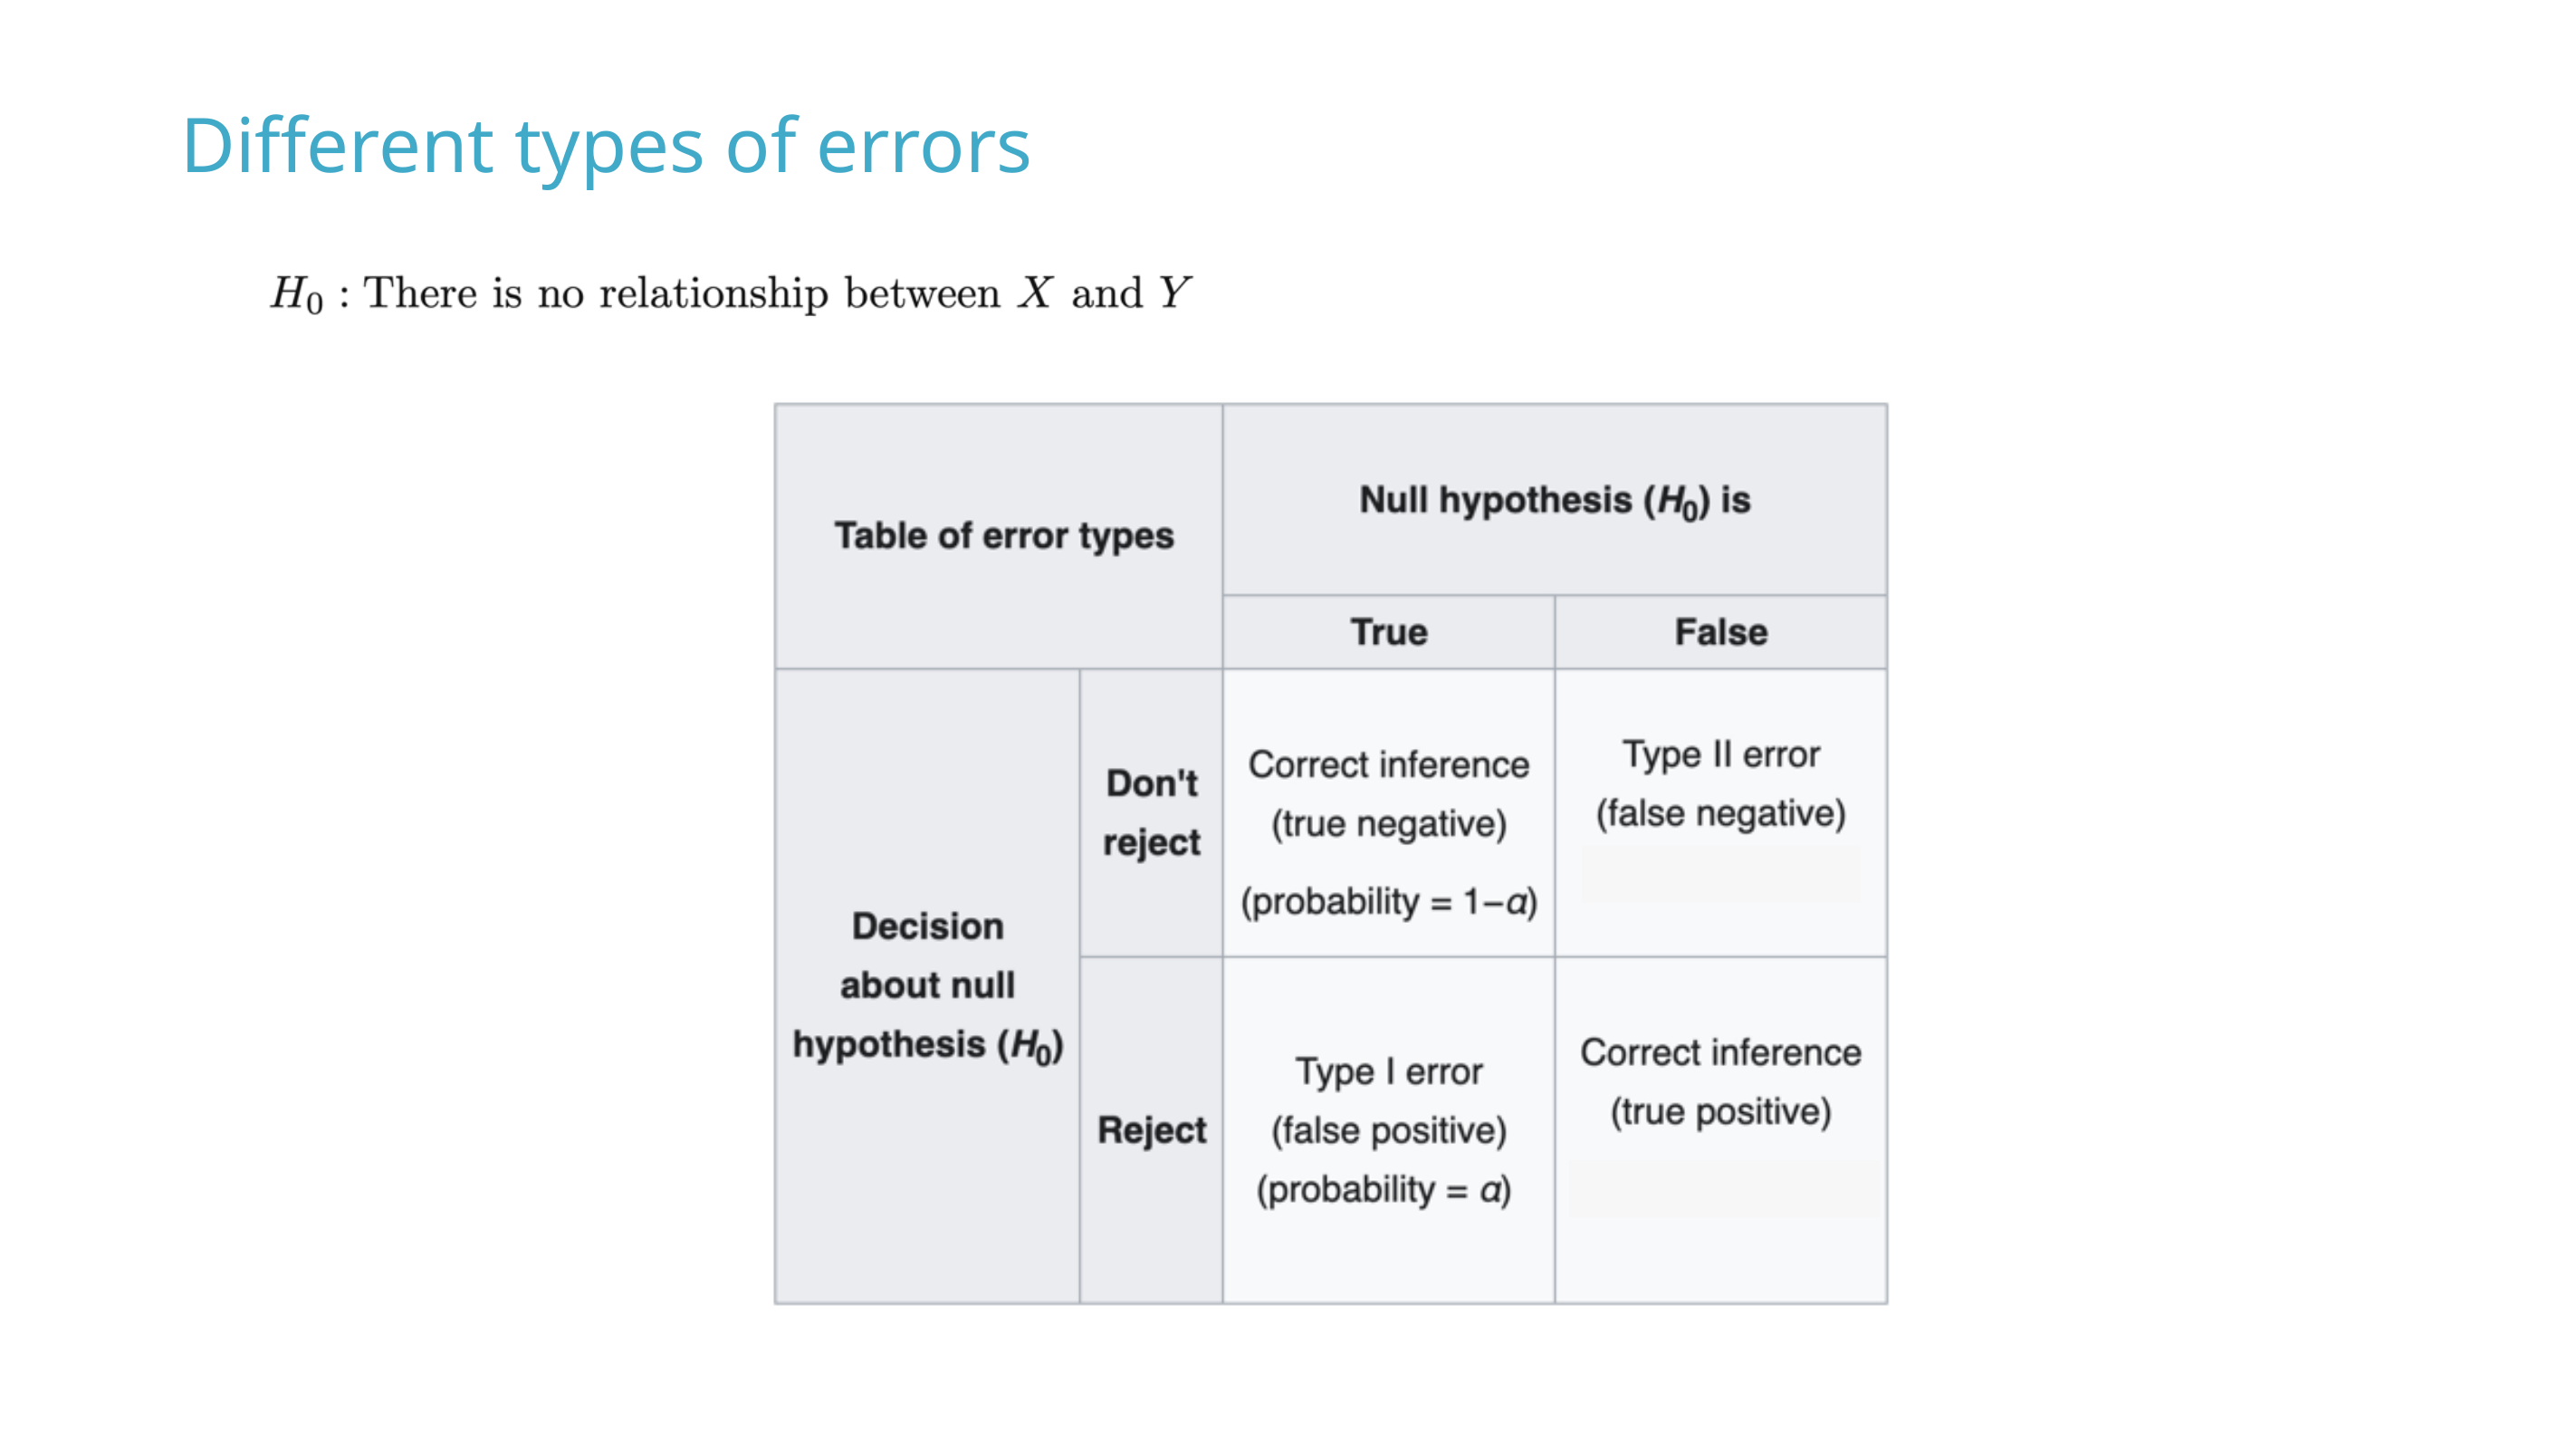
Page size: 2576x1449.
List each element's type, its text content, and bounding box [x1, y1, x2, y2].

picture [760, 389, 1906, 1320]
text_box Different types of errors [167, 90, 1968, 302]
picture [263, 247, 1210, 334]
